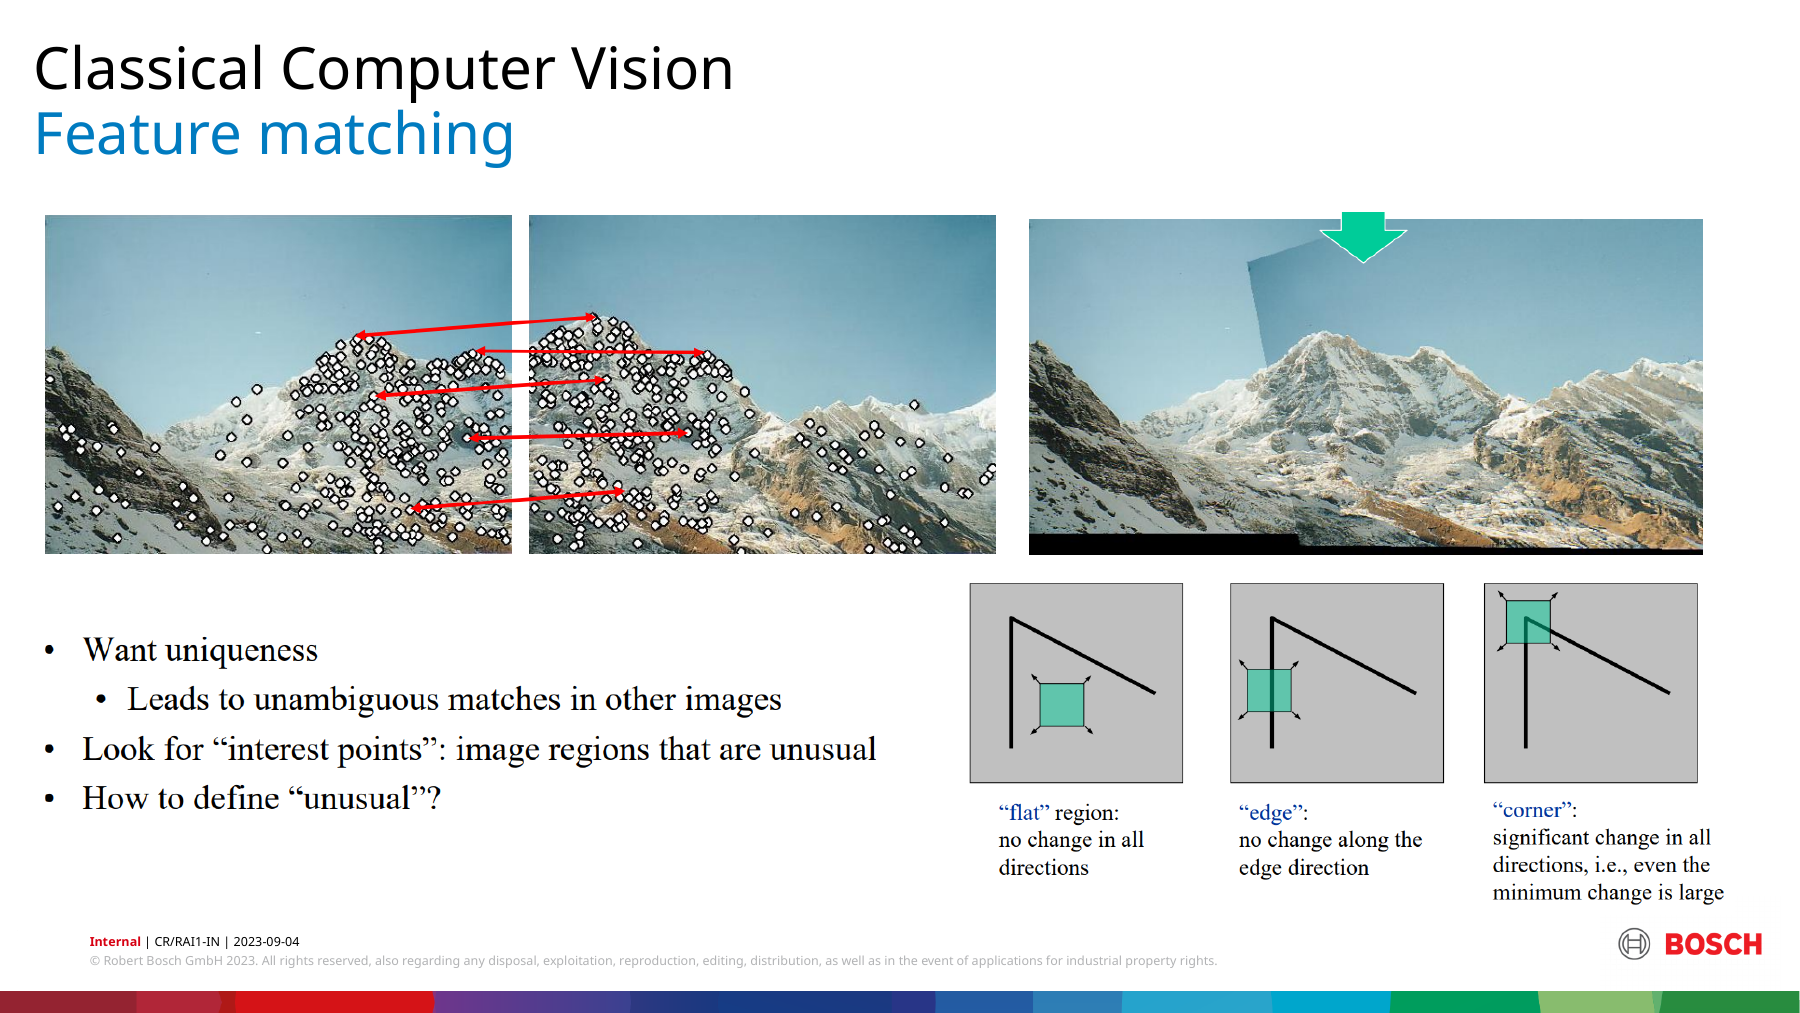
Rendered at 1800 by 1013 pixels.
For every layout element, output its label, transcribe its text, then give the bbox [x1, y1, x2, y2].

text_box Feature matching [33, 104, 1766, 169]
text_box Classical Computer Vision [33, 39, 1766, 104]
picture [0, 905, 1272, 1013]
picture [33, 199, 1800, 1013]
picture [33, 619, 900, 840]
